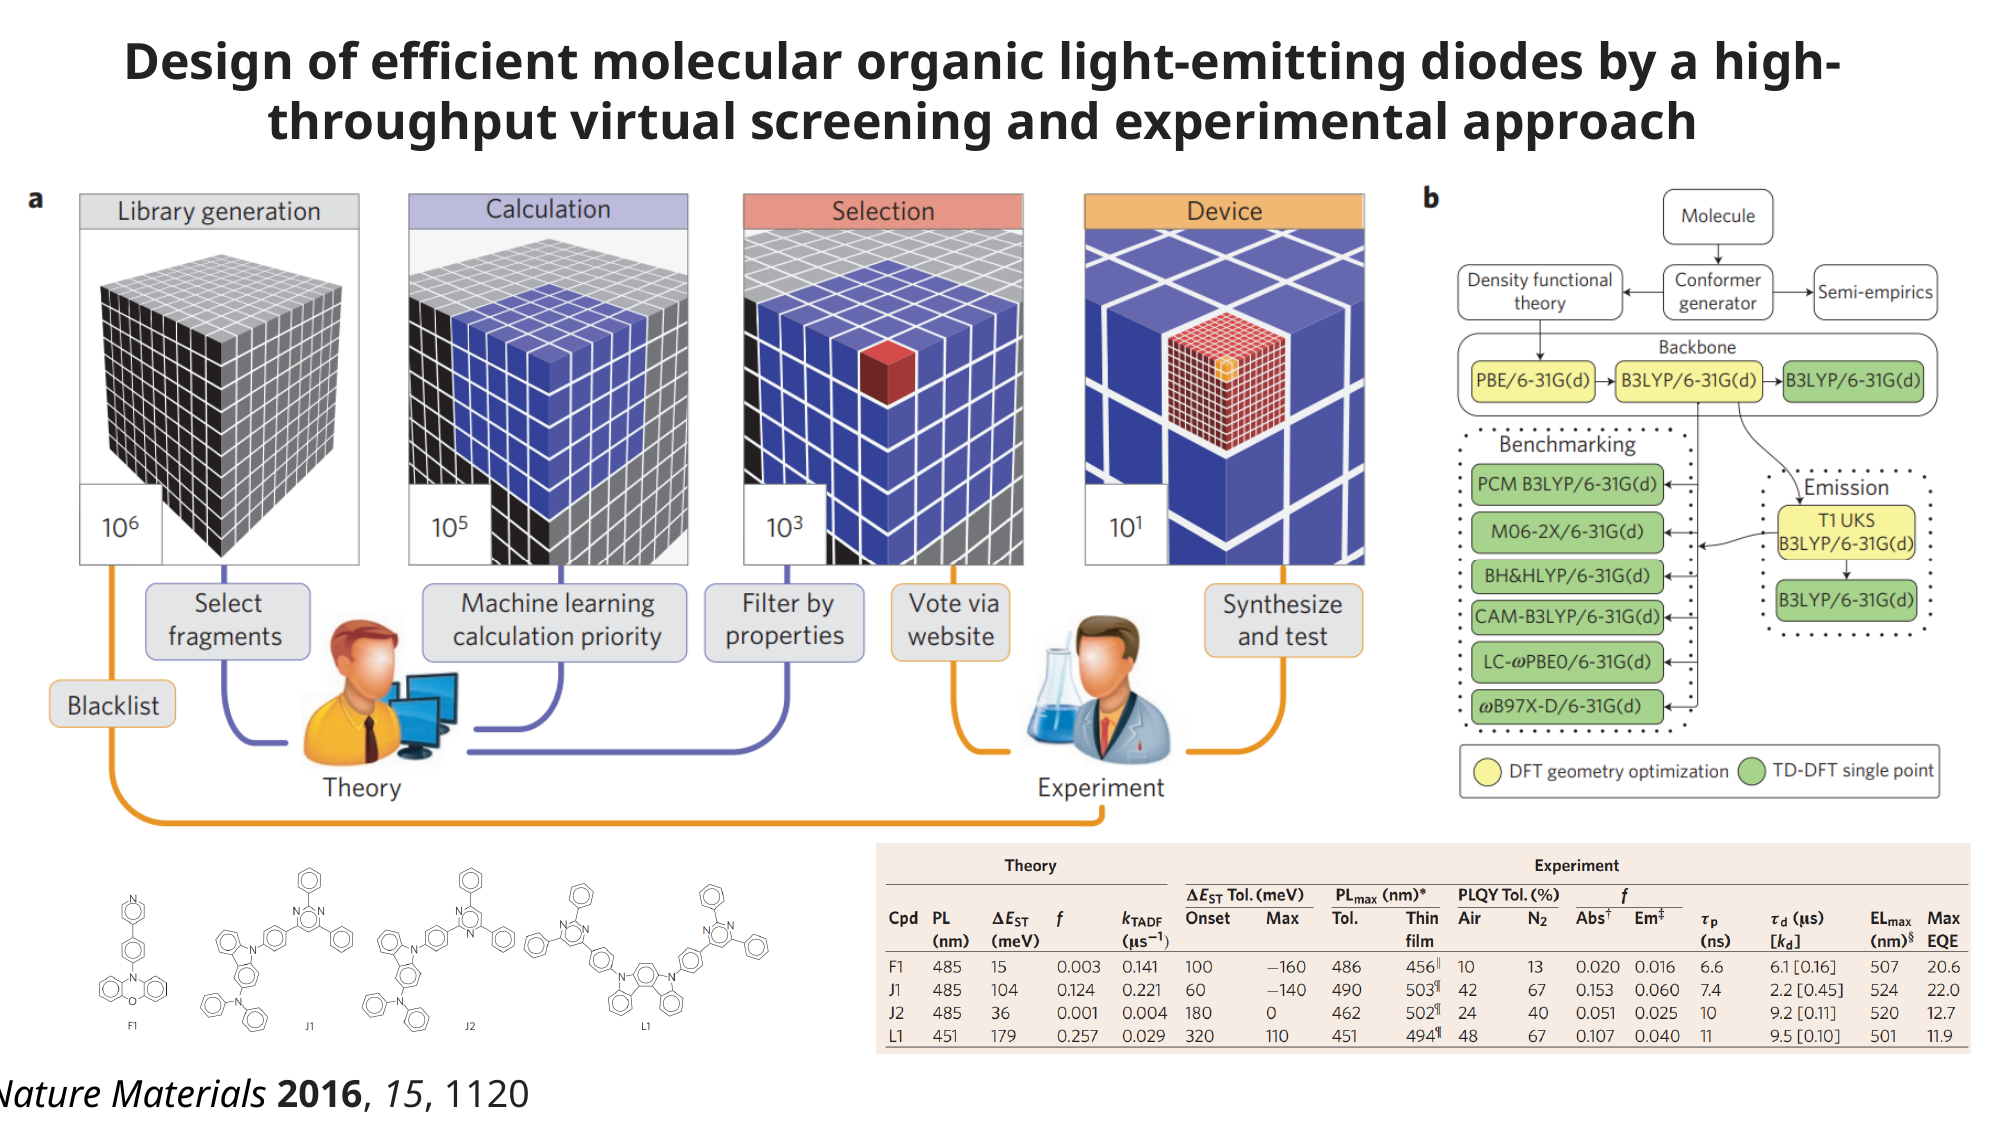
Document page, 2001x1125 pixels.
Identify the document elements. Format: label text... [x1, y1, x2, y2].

picture [87, 852, 786, 1063]
picture [13, 157, 1957, 835]
text_box Nature Materials 2016, 15, 1120 [0, 1062, 545, 1122]
text_box Design of efficient molecular organic light-emitting diodes by a high-throughput virtual screening and experimental approach [0, 21, 1971, 157]
picture [876, 843, 1971, 1054]
